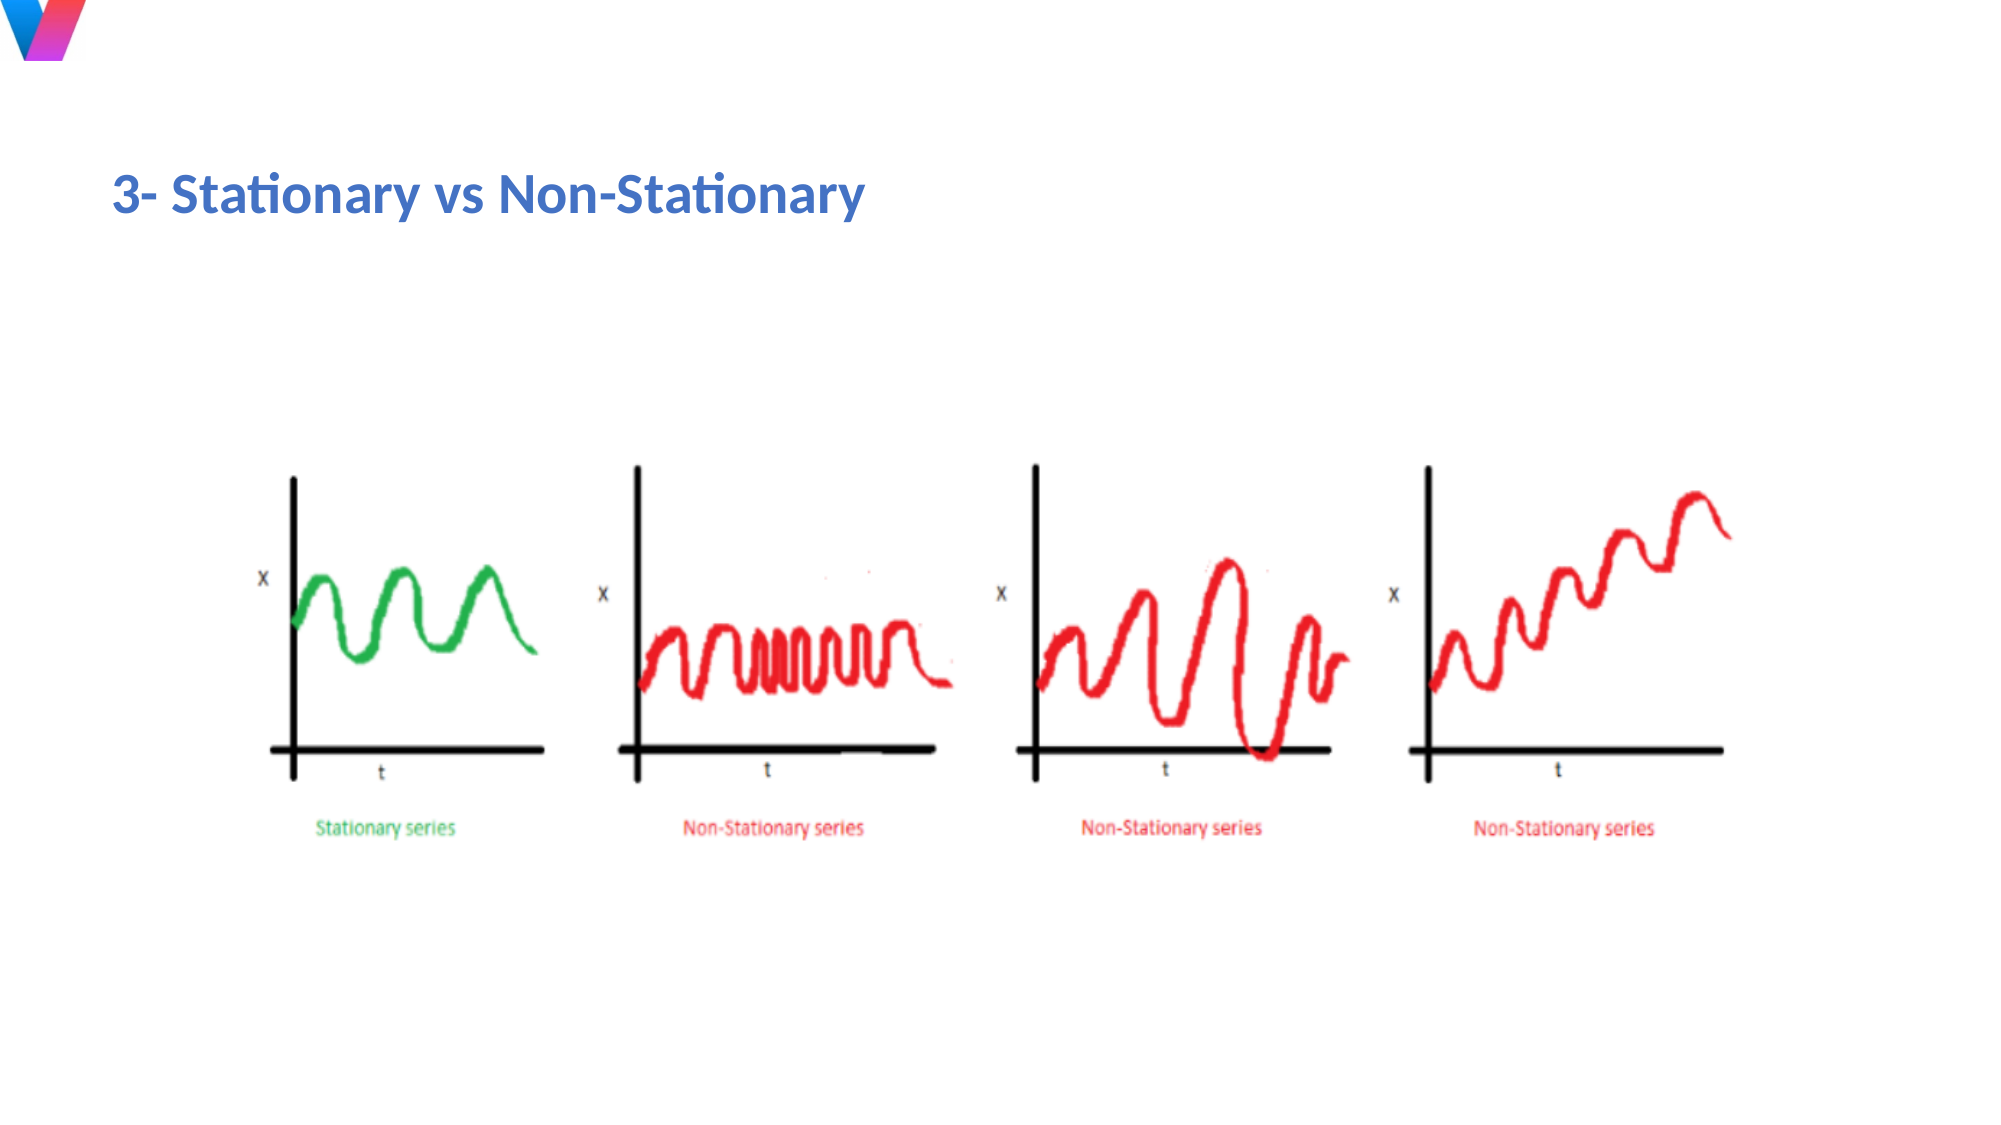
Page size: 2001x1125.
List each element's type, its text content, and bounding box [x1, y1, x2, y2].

text_box 3- Stationary vs Non-Stationary [96, 136, 890, 244]
picture [240, 437, 1776, 866]
picture [1, 0, 86, 73]
